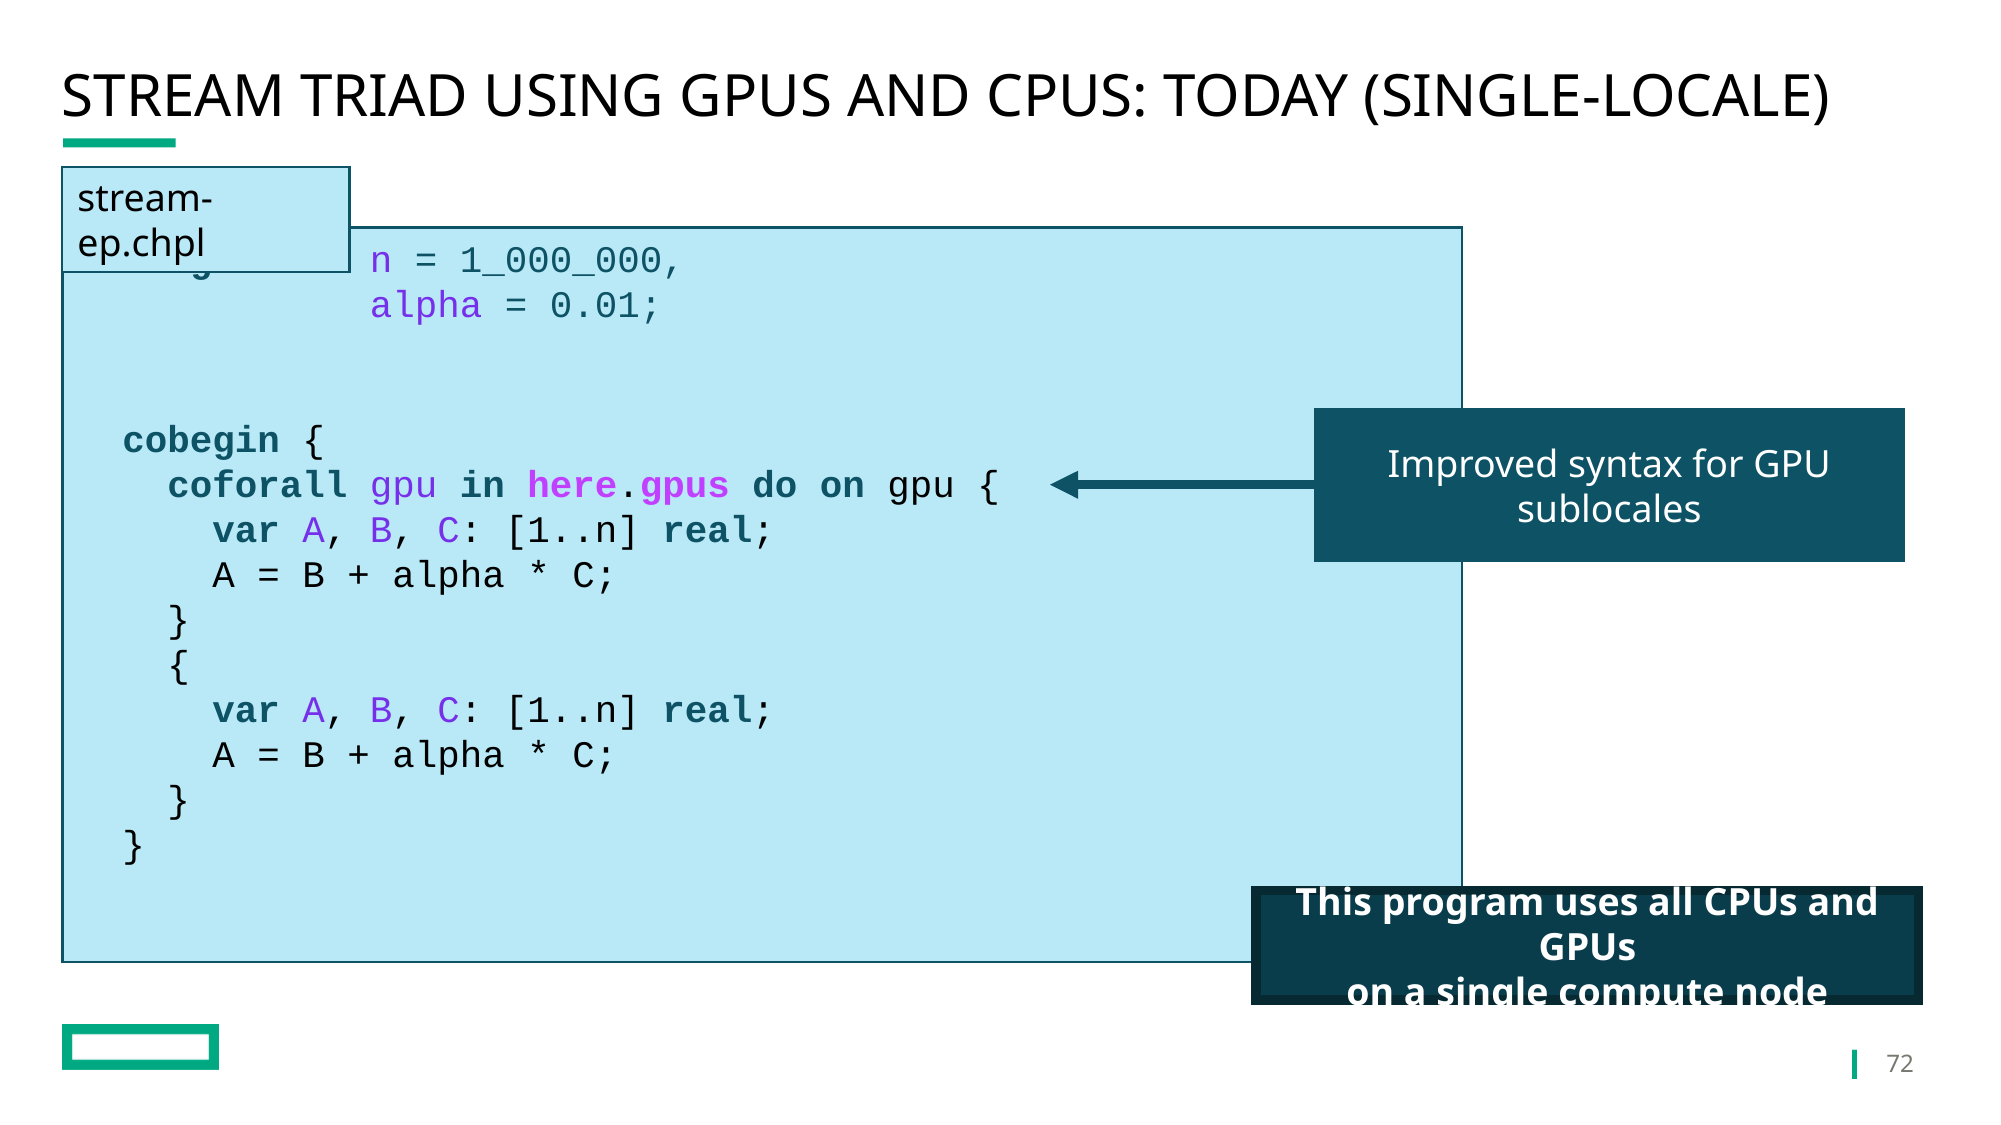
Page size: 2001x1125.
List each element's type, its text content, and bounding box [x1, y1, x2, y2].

text_box Improved syntax for GPU sublocales [1318, 411, 1901, 558]
text_box stream-ep.chpl [61, 166, 351, 273]
picture [1852, 1043, 1857, 1079]
picture [62, 1024, 219, 1070]
text_box config const n = 1_000_000, alpha = 0.01; cobegin { coforall gpu in here.gpus do on gpu { var A, B, C: [1..n] real; A = B + alpha * C; } { var A, B, C: [1..n] real; A = B + alpha * C; } } [61, 226, 1463, 963]
slide_number 72 [1837, 1033, 1950, 1094]
text_box This program uses all CPUs and GPUs on a single compute node [1255, 889, 1920, 1001]
title Stream Triad Using GPUs AND CPUS: TODAY (Single-locale) [42, 60, 1927, 135]
